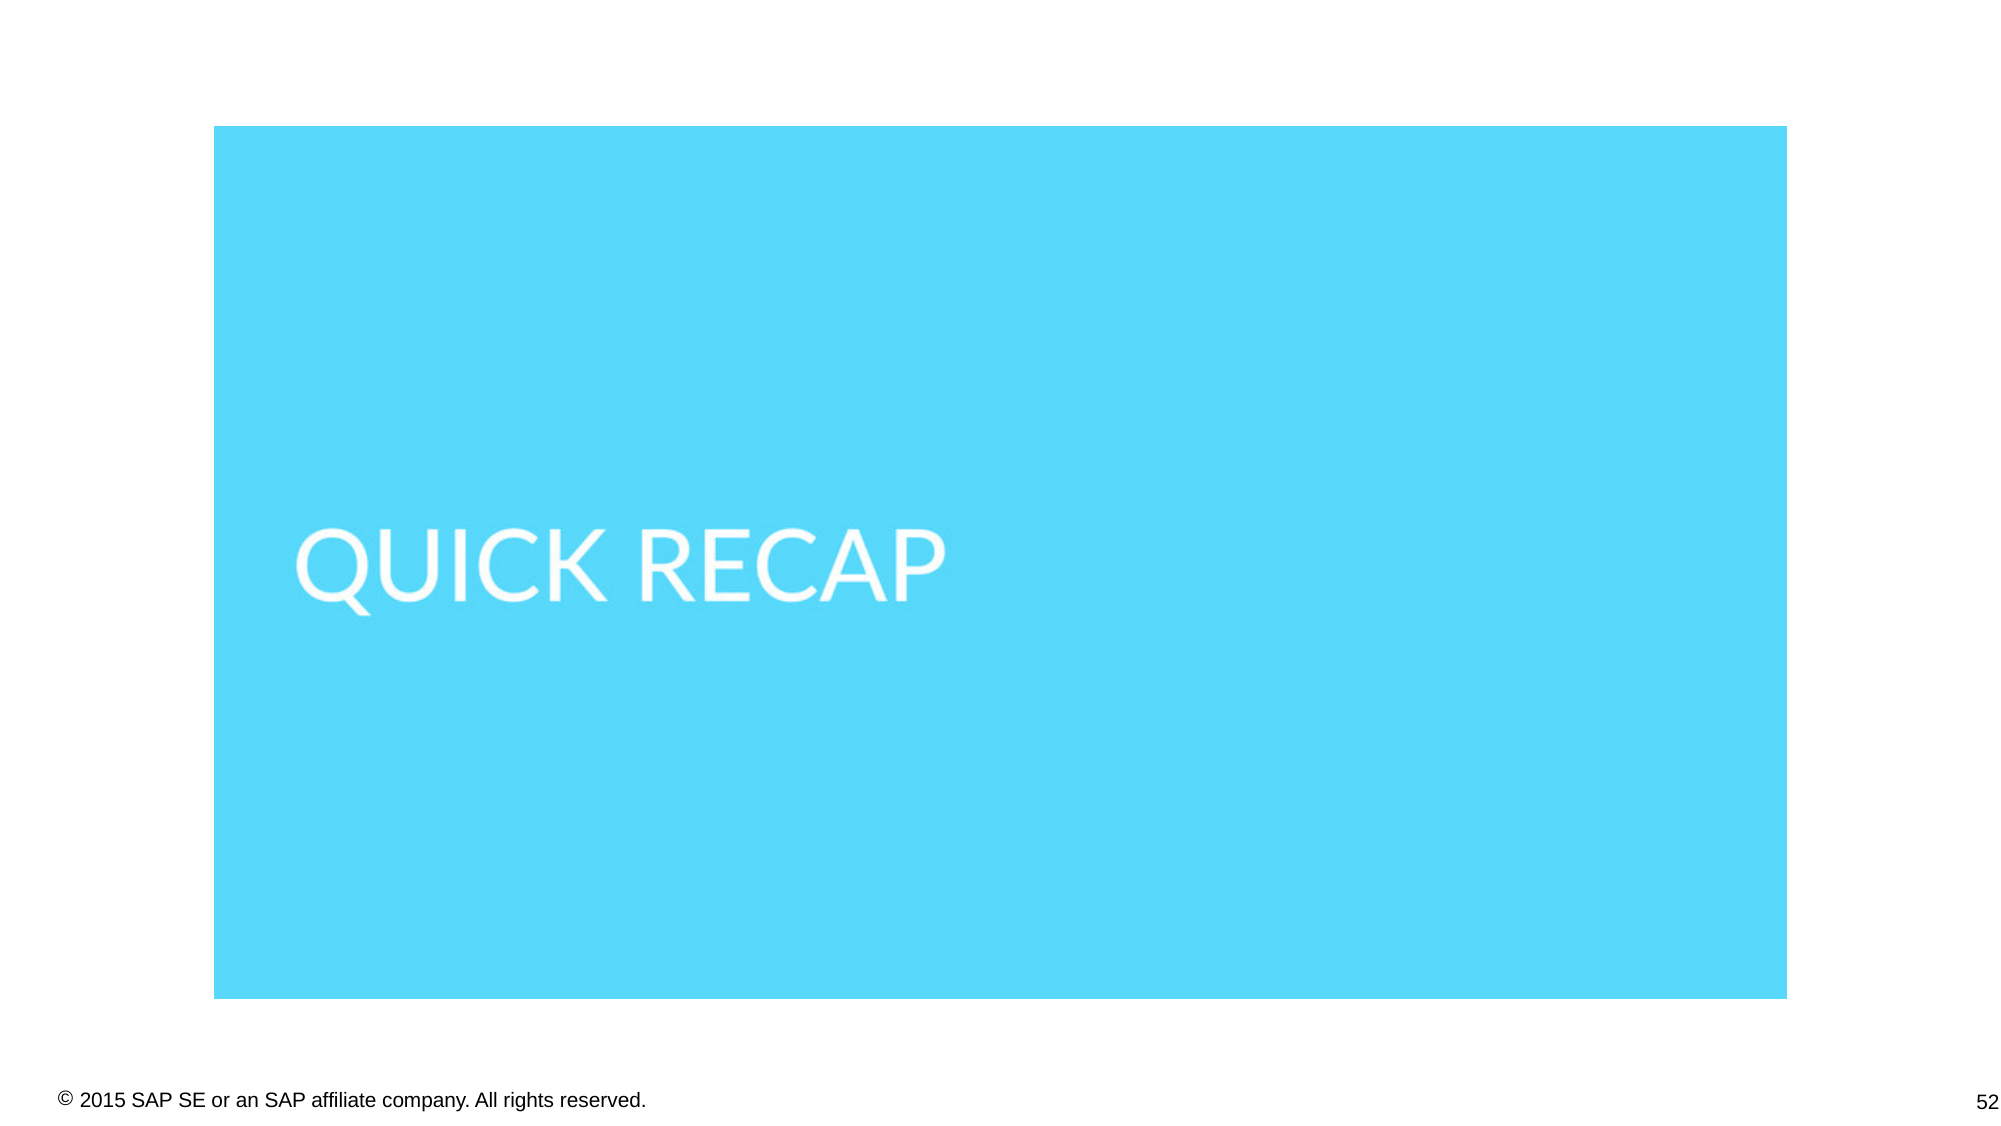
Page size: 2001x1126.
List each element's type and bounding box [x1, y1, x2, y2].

picture [213, 126, 1787, 999]
